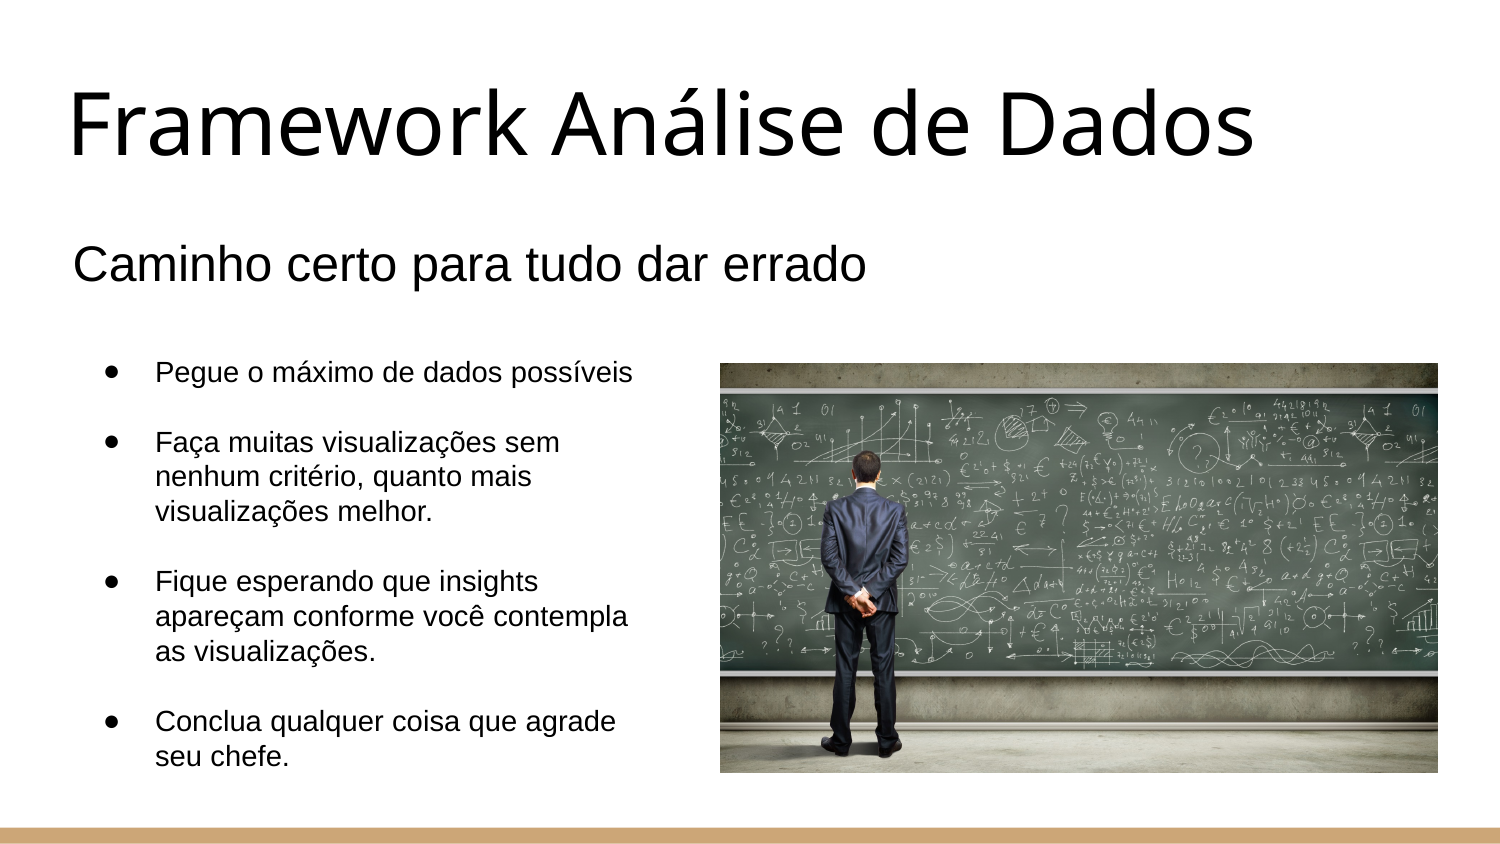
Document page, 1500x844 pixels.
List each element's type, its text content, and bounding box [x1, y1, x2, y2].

title Framework Análise de Dados [51, 51, 1449, 189]
picture [720, 363, 1438, 774]
text_box Caminho certo para tudo dar errado [57, 216, 1287, 321]
text_box Pegue o máximo de dados possíveis Faça muitas visualizações sem nenhum critério, quanto mais visualizações melhor. Fique esperando que insights apareçam conforme você contempla as visualizações. Conclua qualquer coisa que agrade seu chefe. [65, 337, 671, 773]
